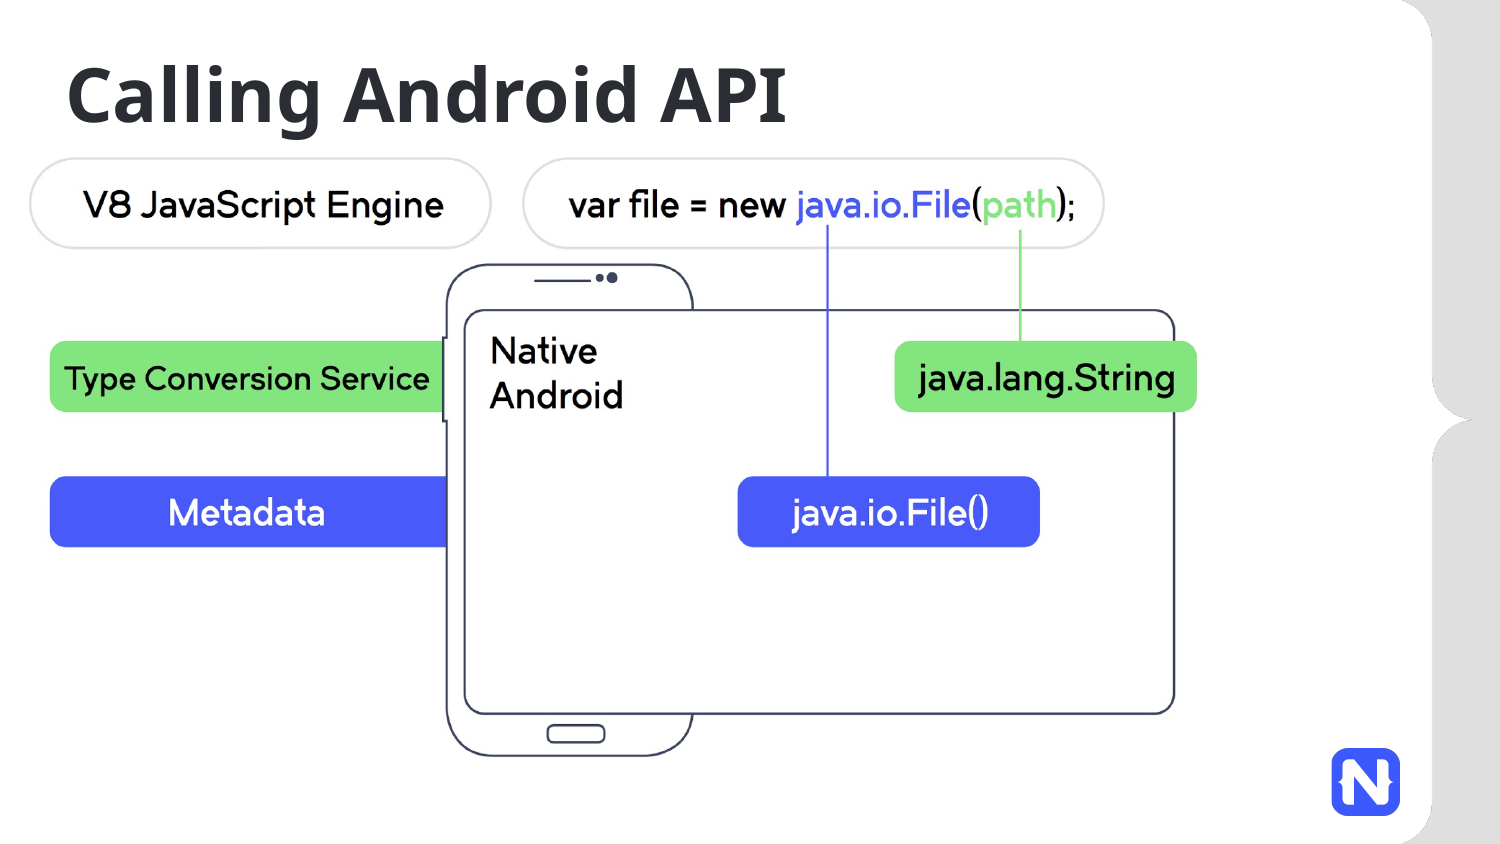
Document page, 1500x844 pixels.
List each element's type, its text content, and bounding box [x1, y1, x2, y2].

title Calling Android API [53, 64, 1449, 132]
picture [1331, 0, 1500, 844]
picture [0, 146, 1299, 796]
